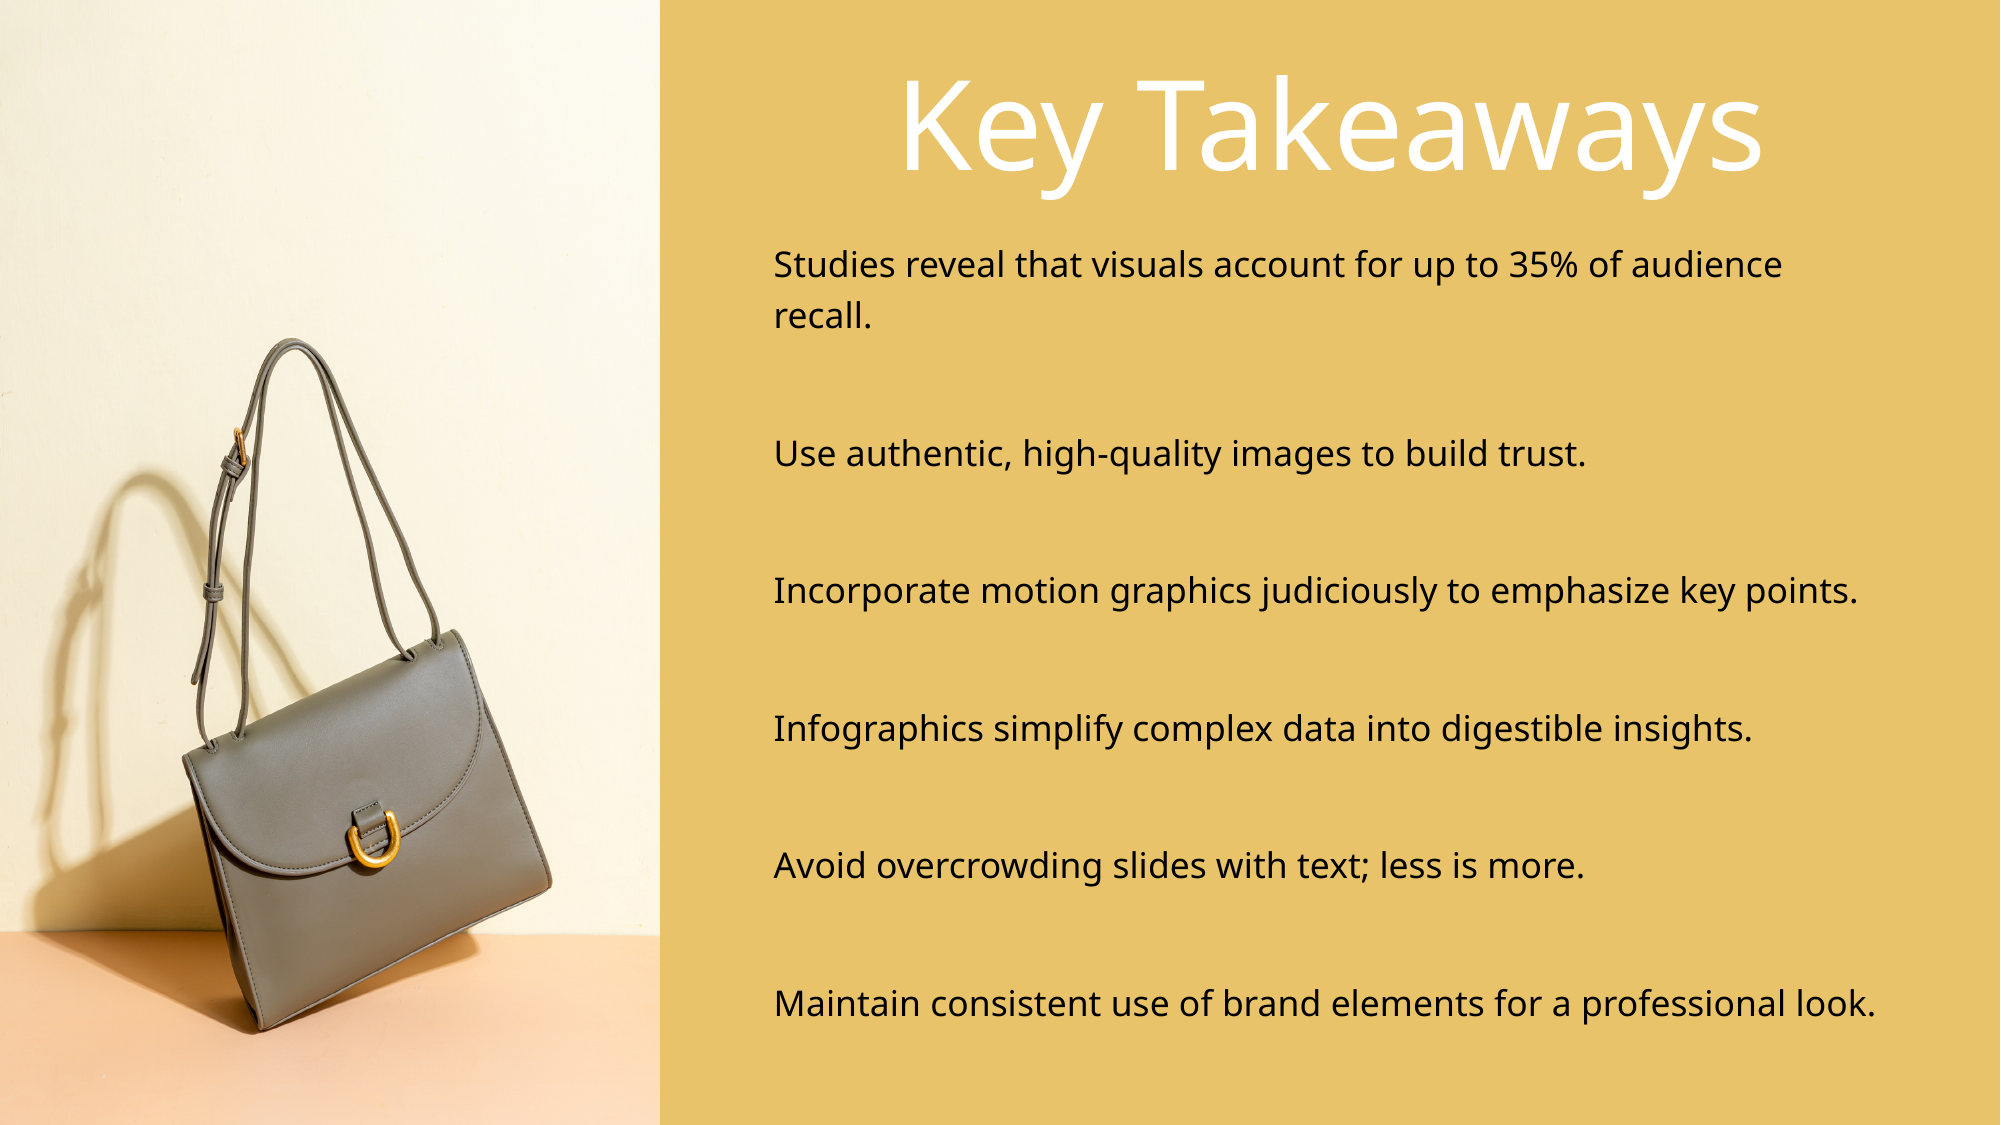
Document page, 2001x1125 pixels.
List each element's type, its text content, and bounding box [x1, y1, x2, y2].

picture [0, 0, 660, 1125]
title Key Takeaways [758, 52, 1904, 206]
list Studies reveal that visuals account for up to 35% of audience recall. Use authentic, high-quality images to build trust. Incorporate motion graphics judiciously to emphasize key points. Infographics simplify complex data into digestible insights. Avoid overcrowding slides with text; less is more. Maintain consistent use of brand elements for a professional look. [758, 226, 1904, 1044]
